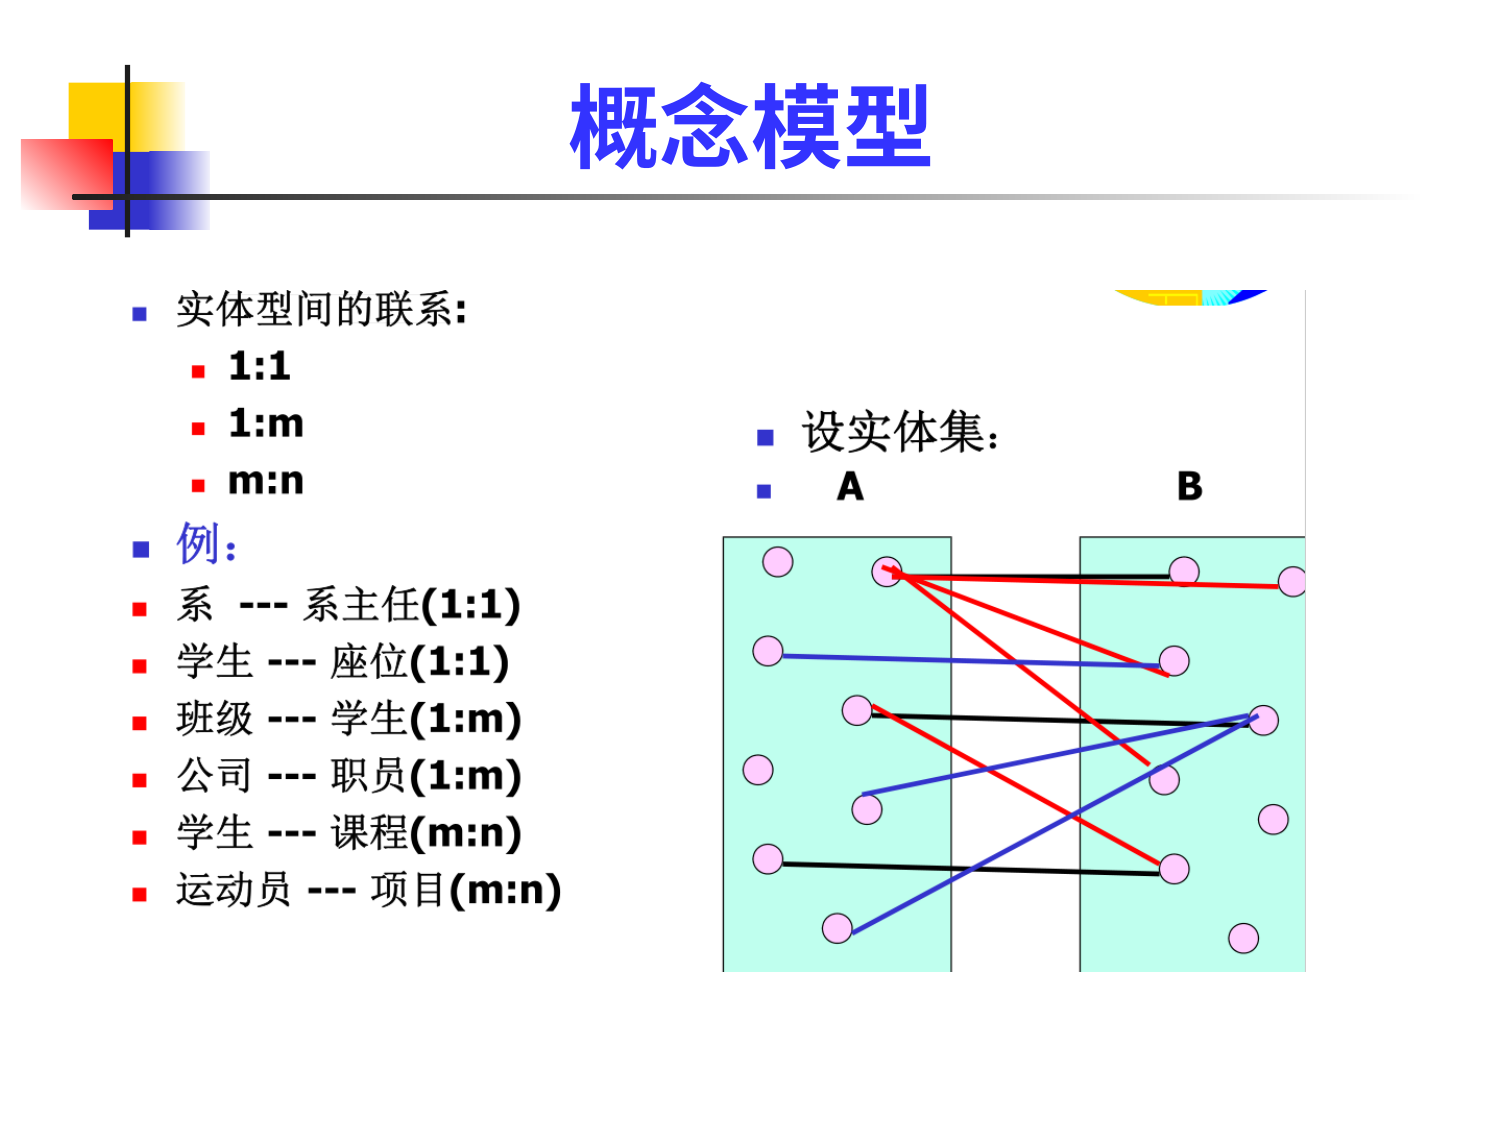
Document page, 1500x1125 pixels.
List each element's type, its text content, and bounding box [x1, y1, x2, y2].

picture [123, 290, 1306, 973]
text_box 概念模型 [112, 62, 1391, 191]
